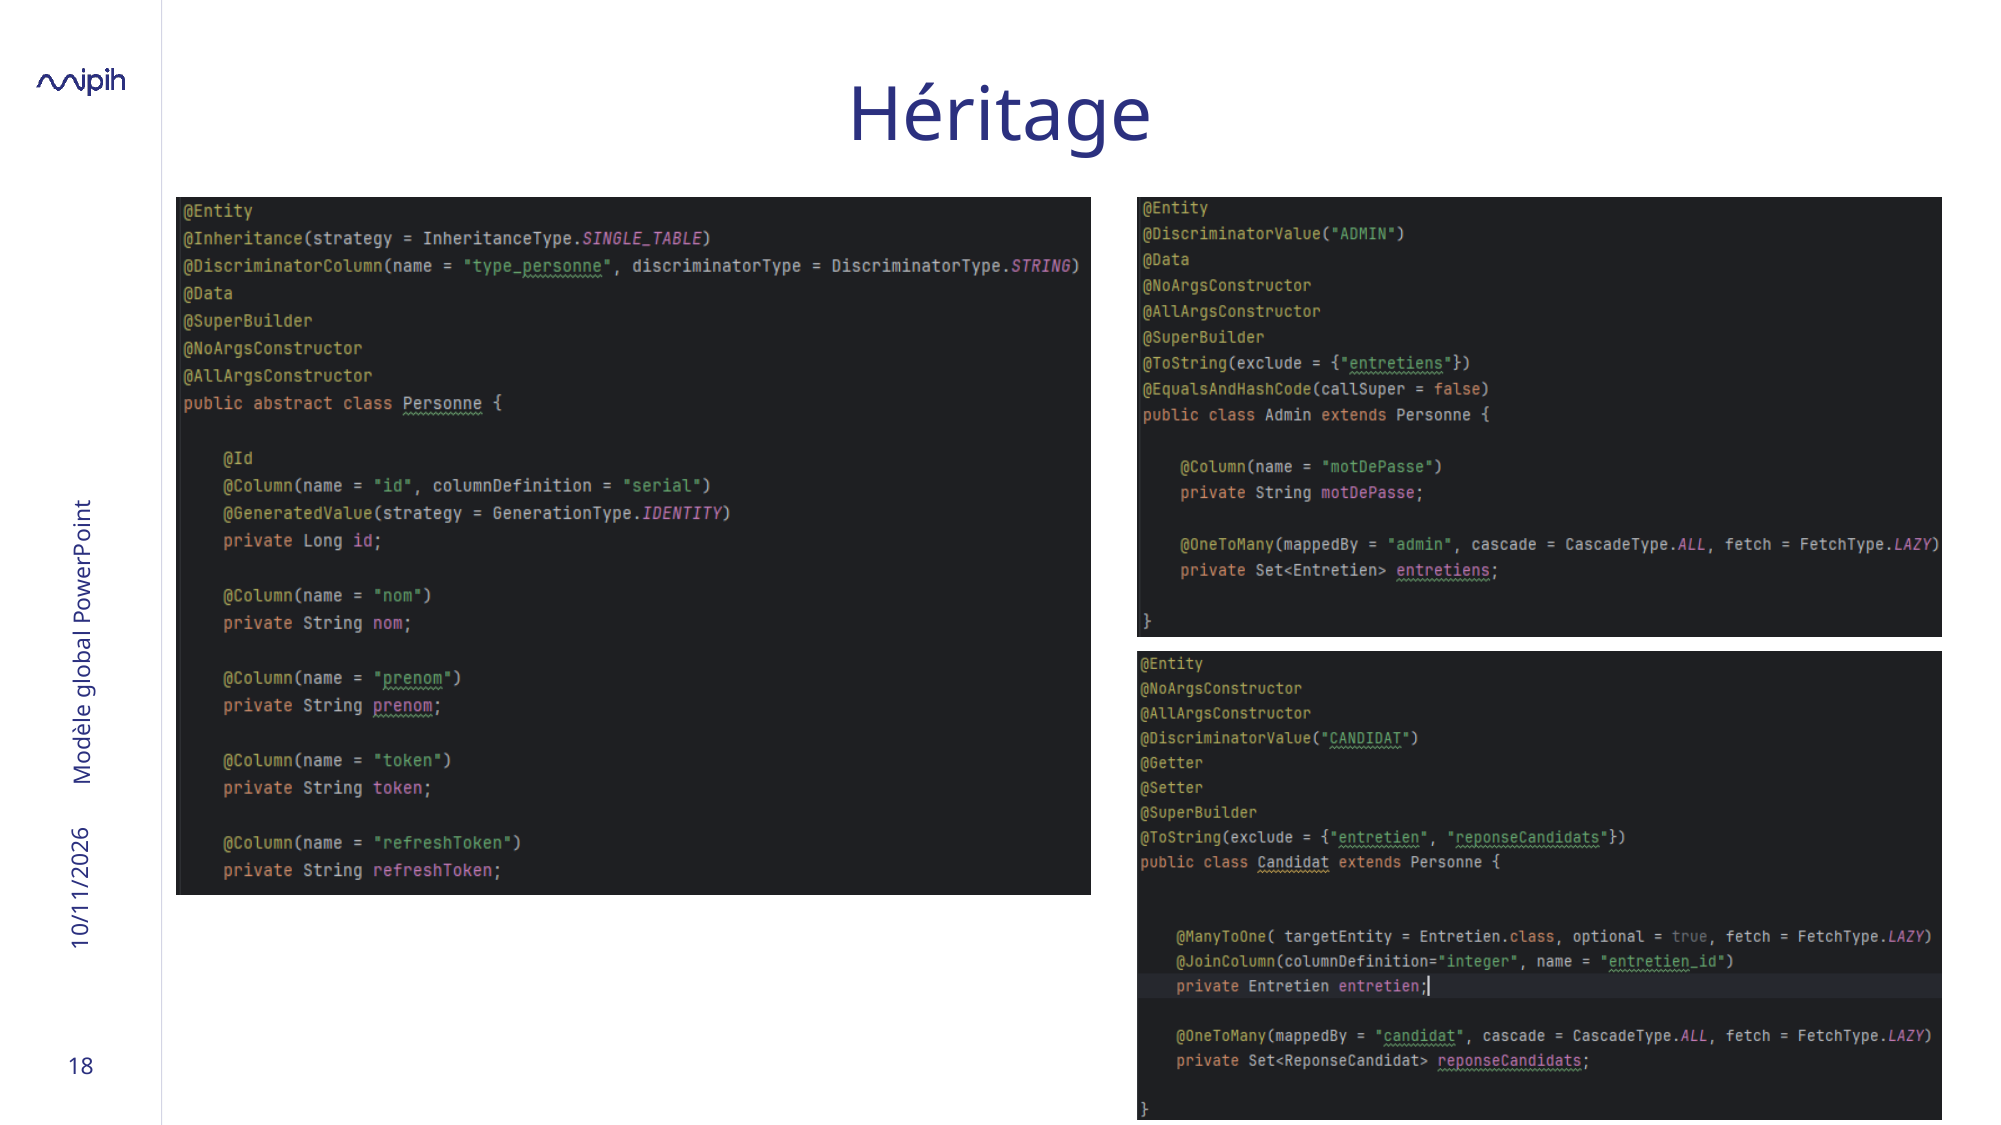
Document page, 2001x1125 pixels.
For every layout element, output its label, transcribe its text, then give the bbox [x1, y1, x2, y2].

picture [36, 68, 125, 96]
picture [1137, 197, 1942, 637]
footer Modèle global PowerPoint [58, 150, 104, 792]
title Héritage [304, 54, 1696, 177]
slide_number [58, 806, 104, 951]
picture [1137, 651, 1942, 1120]
picture [176, 197, 1091, 895]
